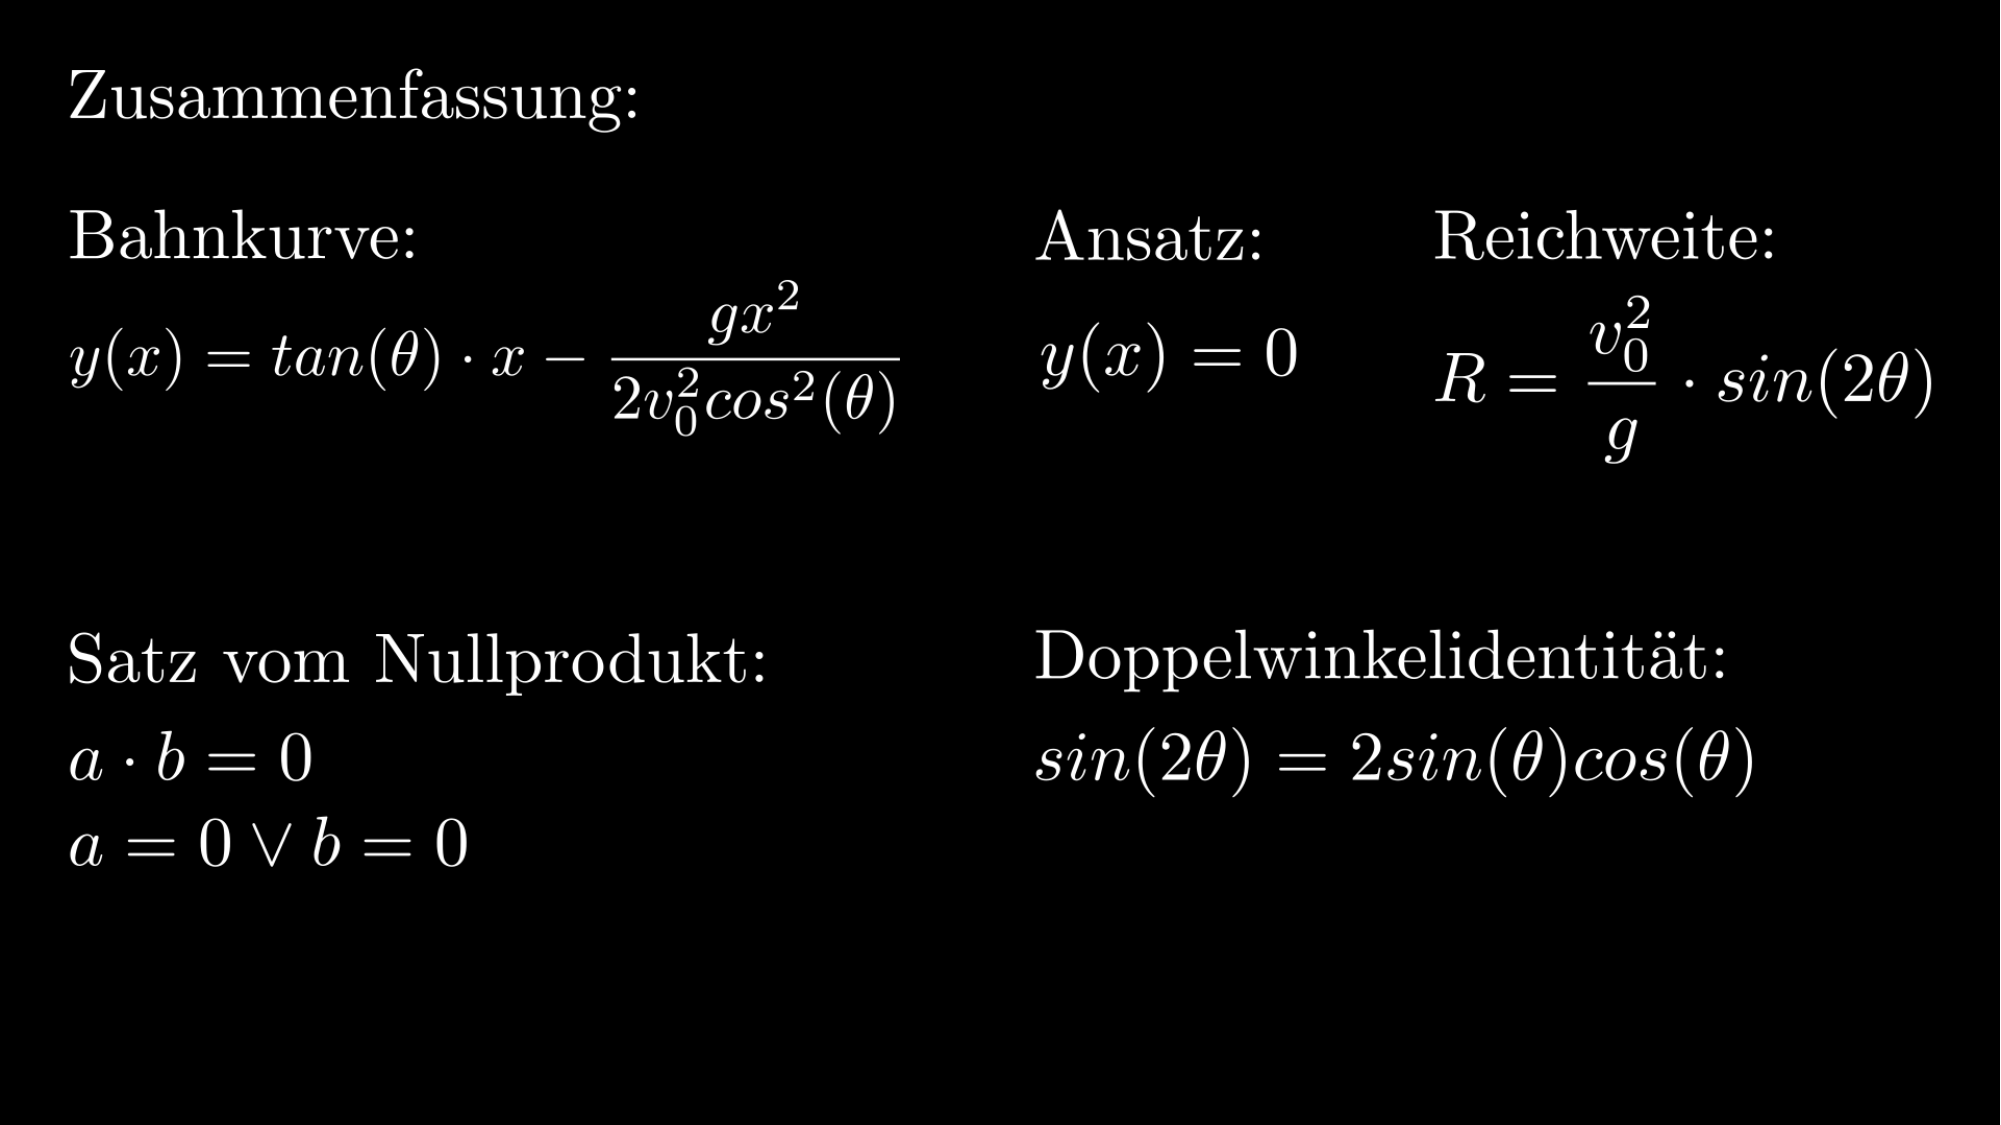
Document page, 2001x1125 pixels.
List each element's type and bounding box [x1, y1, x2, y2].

list [0, 0, 2000, 1125]
